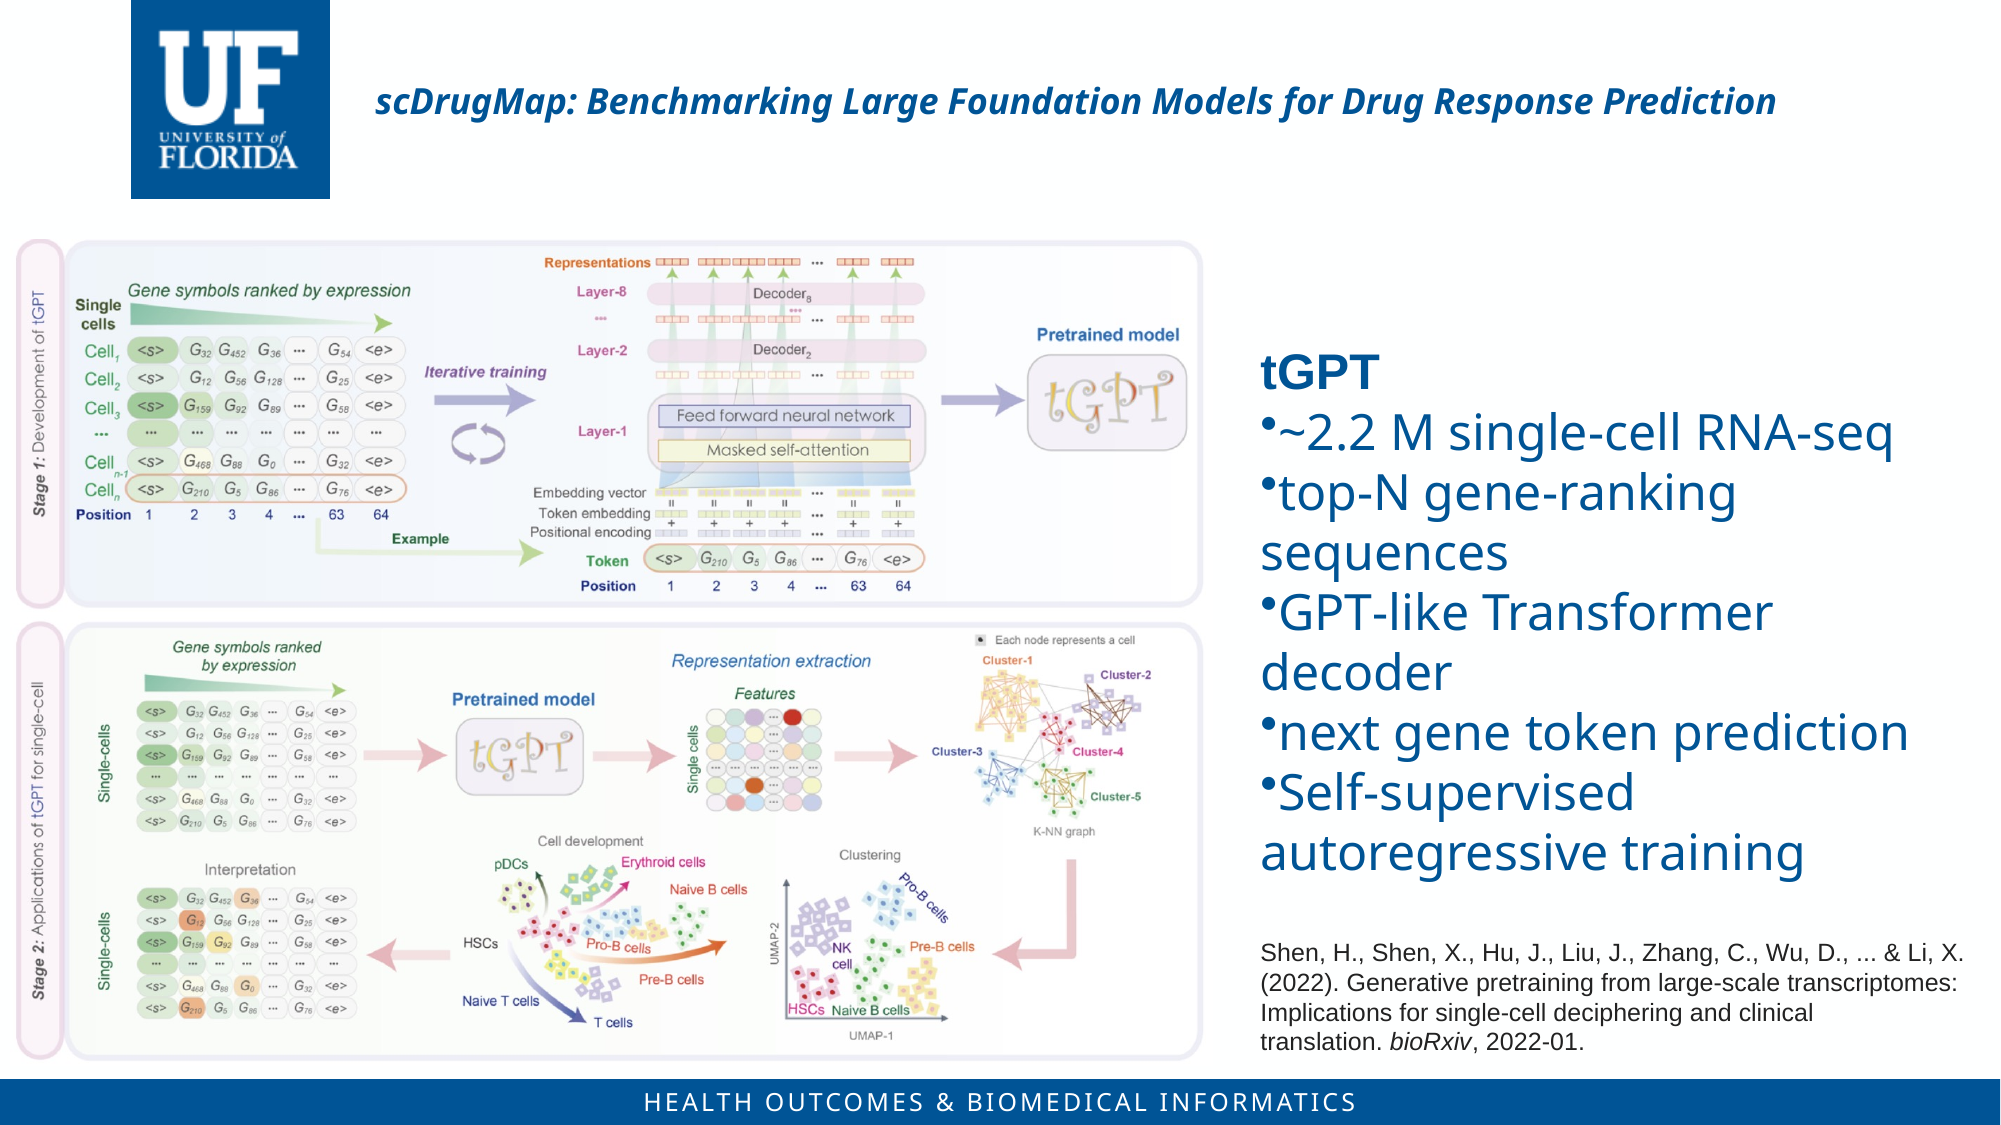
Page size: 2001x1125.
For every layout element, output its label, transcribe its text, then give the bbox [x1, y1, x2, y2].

text_box tGPT ~2.2 M single‑cell RNA‑seq top‑N gene‑ranking sequences GPT‑like Transformer decoder next gene token prediction Self‑supervised autoregressive training [1245, 332, 1952, 978]
title scDrugMap: Benchmarking Large Foundation Models for Drug Response Prediction [360, 59, 1863, 147]
text_box Shen, H., Shen, X., Hu, J., Liu, J., Zhang, C., Wu, D., ... & Li, X. (2022). Generative pretraining from large-scale transcriptomes: Implications for single-cell deciphering and clinical translation. bioRxiv, 2022-01. [1245, 928, 1990, 1064]
picture [10, 239, 1214, 1066]
picture [131, 0, 330, 199]
